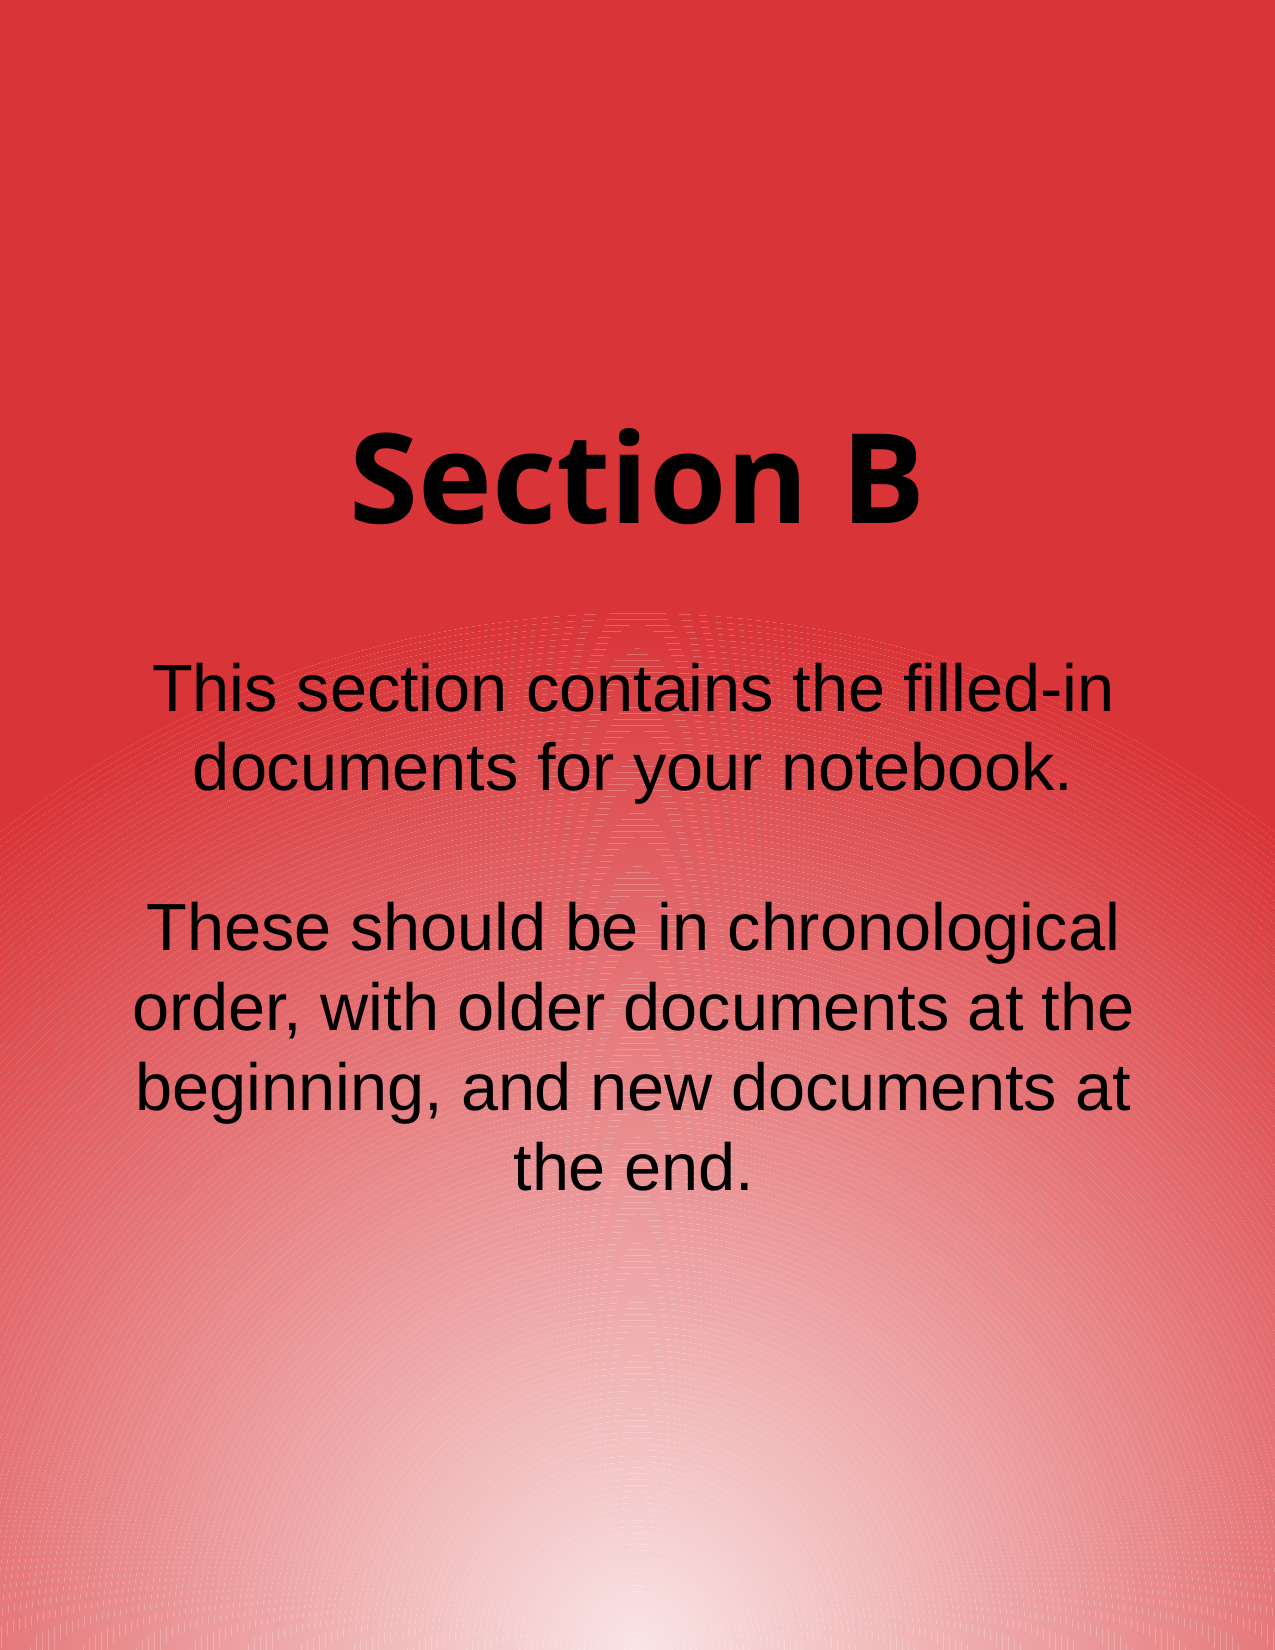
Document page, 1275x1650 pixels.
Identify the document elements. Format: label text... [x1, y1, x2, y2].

text_box This section contains the filled-in documents for your notebook. These should be in chronological order, with older documents at the beginning, and new documents at the end. [113, 636, 1155, 1212]
title Section B [0, 387, 1275, 559]
